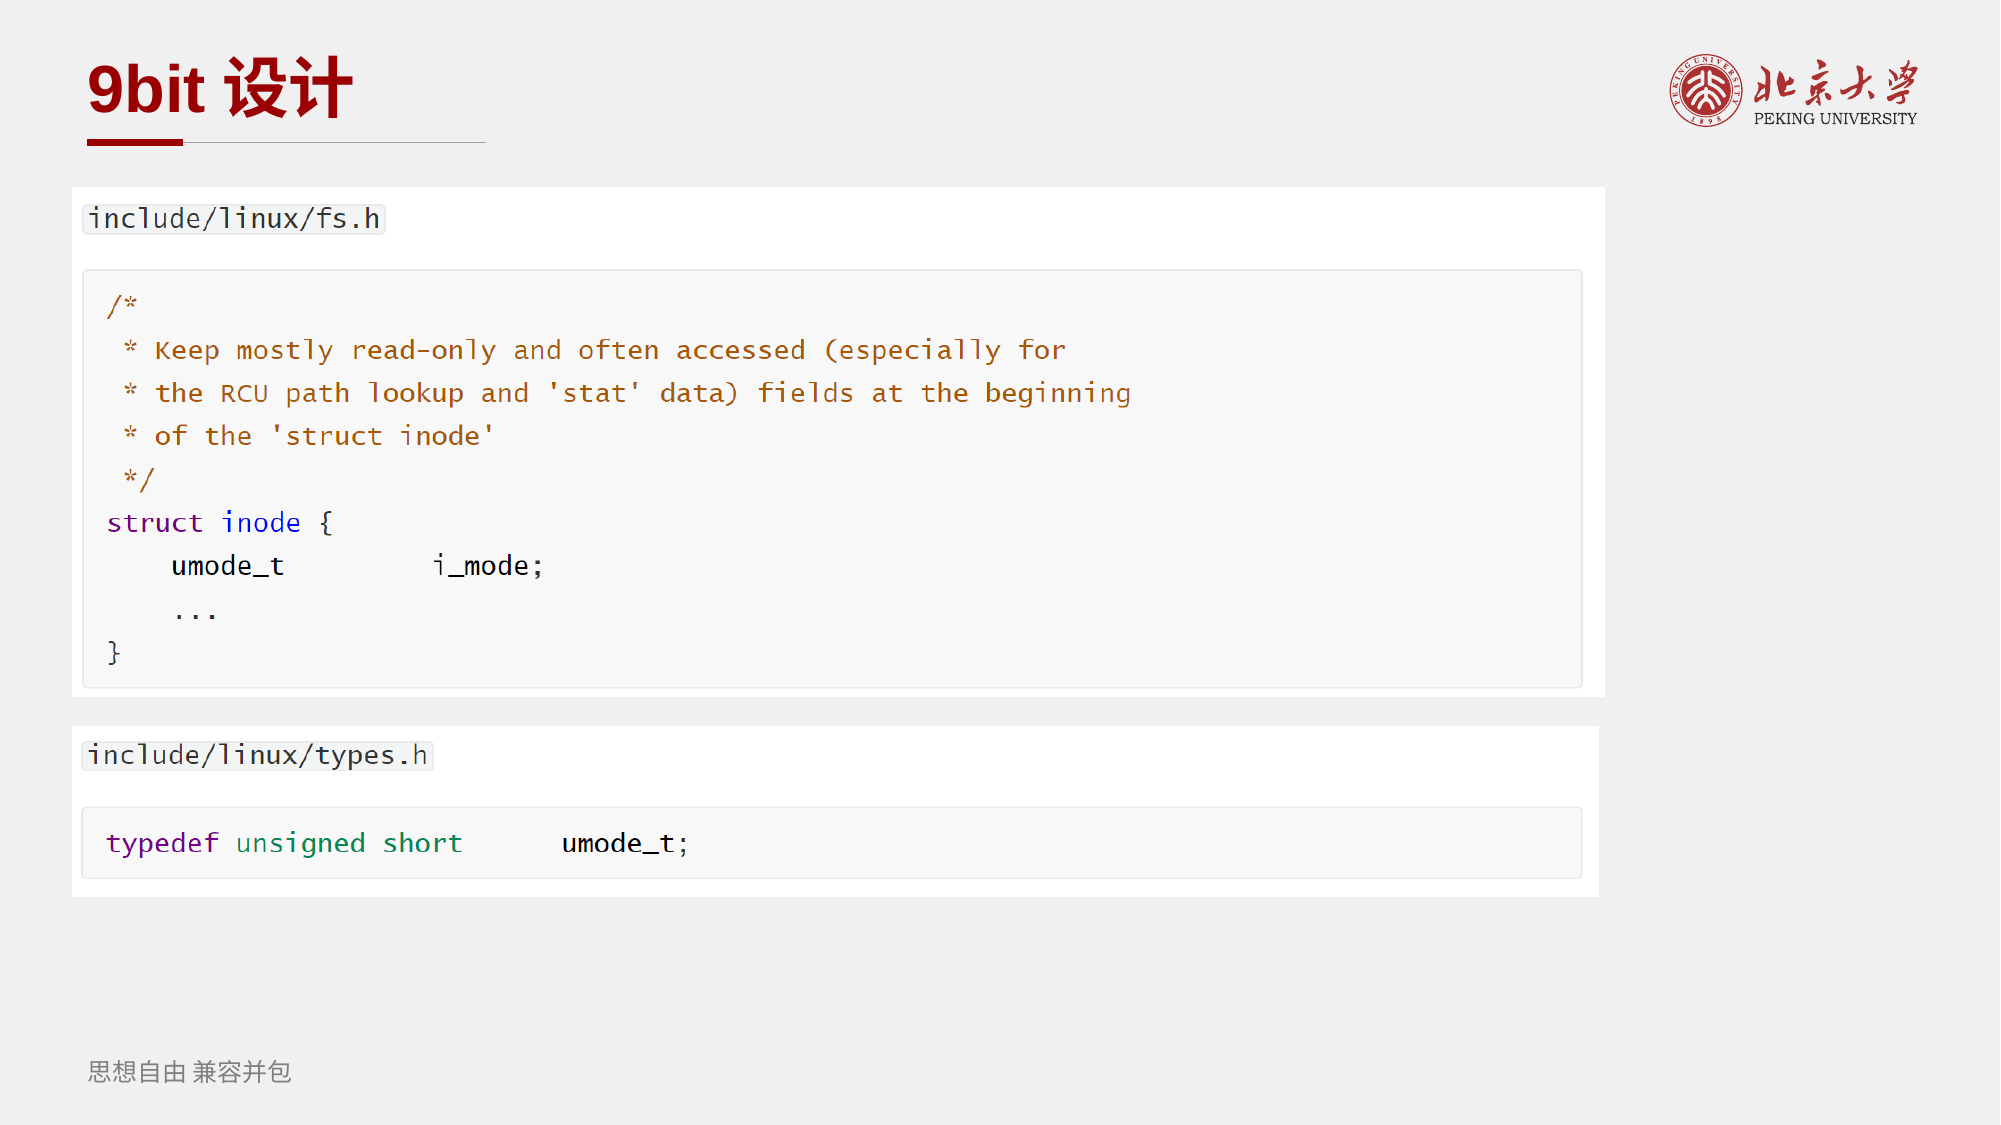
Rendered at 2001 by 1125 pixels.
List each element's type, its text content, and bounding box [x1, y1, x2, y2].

picture [72, 187, 1605, 697]
title 9bit设计 [72, 39, 1559, 142]
picture [72, 726, 1599, 897]
